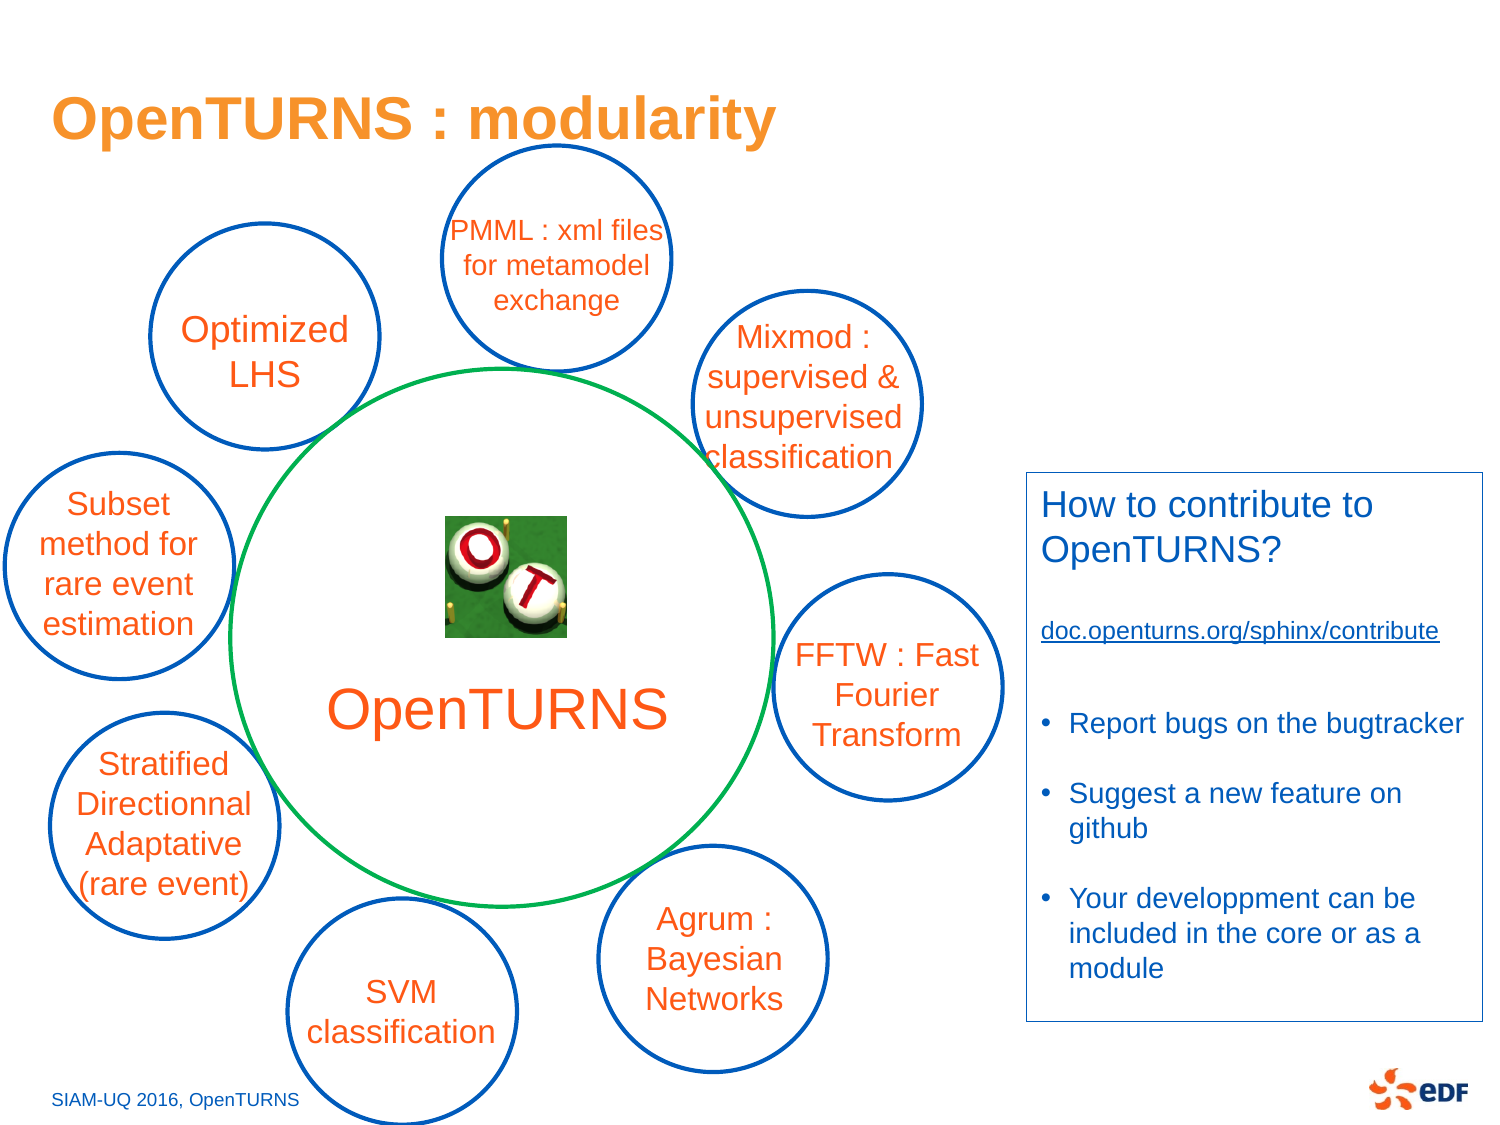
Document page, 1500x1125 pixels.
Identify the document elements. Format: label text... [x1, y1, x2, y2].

text_box [88, 910, 242, 939]
picture [1369, 1068, 1468, 1110]
text_box [42, 650, 197, 680]
text_box [801, 761, 976, 801]
text_box Stratified Directionnal Adaptative (rare event) [41, 734, 286, 910]
text_box [746, 290, 869, 308]
text_box [463, 324, 651, 372]
text_box How to contribute to OpenTURNS? doc.openturns.org/sphinx/contribute Report bugs on the bugtracker Suggest a new feature on github Your developpment can be included in the core or as a module [1026, 472, 1483, 1022]
text_box FFTW : Fast Fourier Transform [765, 625, 1010, 761]
text_box Mixmod : supervised & unsupervised classification [685, 308, 922, 483]
text_box [97, 712, 232, 734]
text_box PMML : xml files for metamodel exchange [425, 203, 688, 324]
text_box Optimized LHS [133, 297, 397, 403]
text_box [298, 898, 506, 963]
text_box [230, 368, 774, 907]
text_box [52, 452, 187, 474]
text_box [725, 483, 890, 517]
picture [445, 515, 567, 638]
text_box [157, 223, 373, 297]
text_box [792, 574, 984, 625]
footer SIAM-UQ 2016, OpenTURNS [51, 1086, 1197, 1113]
text_box [172, 403, 358, 450]
title OpenTURNS : modularity [51, 35, 1450, 195]
text_box [620, 1025, 807, 1073]
text_box Subset method for rare event estimation [0, 474, 241, 650]
text_box Agrum : Bayesian Networks [596, 889, 833, 1025]
text_box [456, 195, 657, 203]
text_box [351, 1113, 454, 1125]
text_box [297, 1058, 507, 1086]
text_box [622, 845, 804, 889]
text_box SVM classification [279, 963, 524, 1058]
